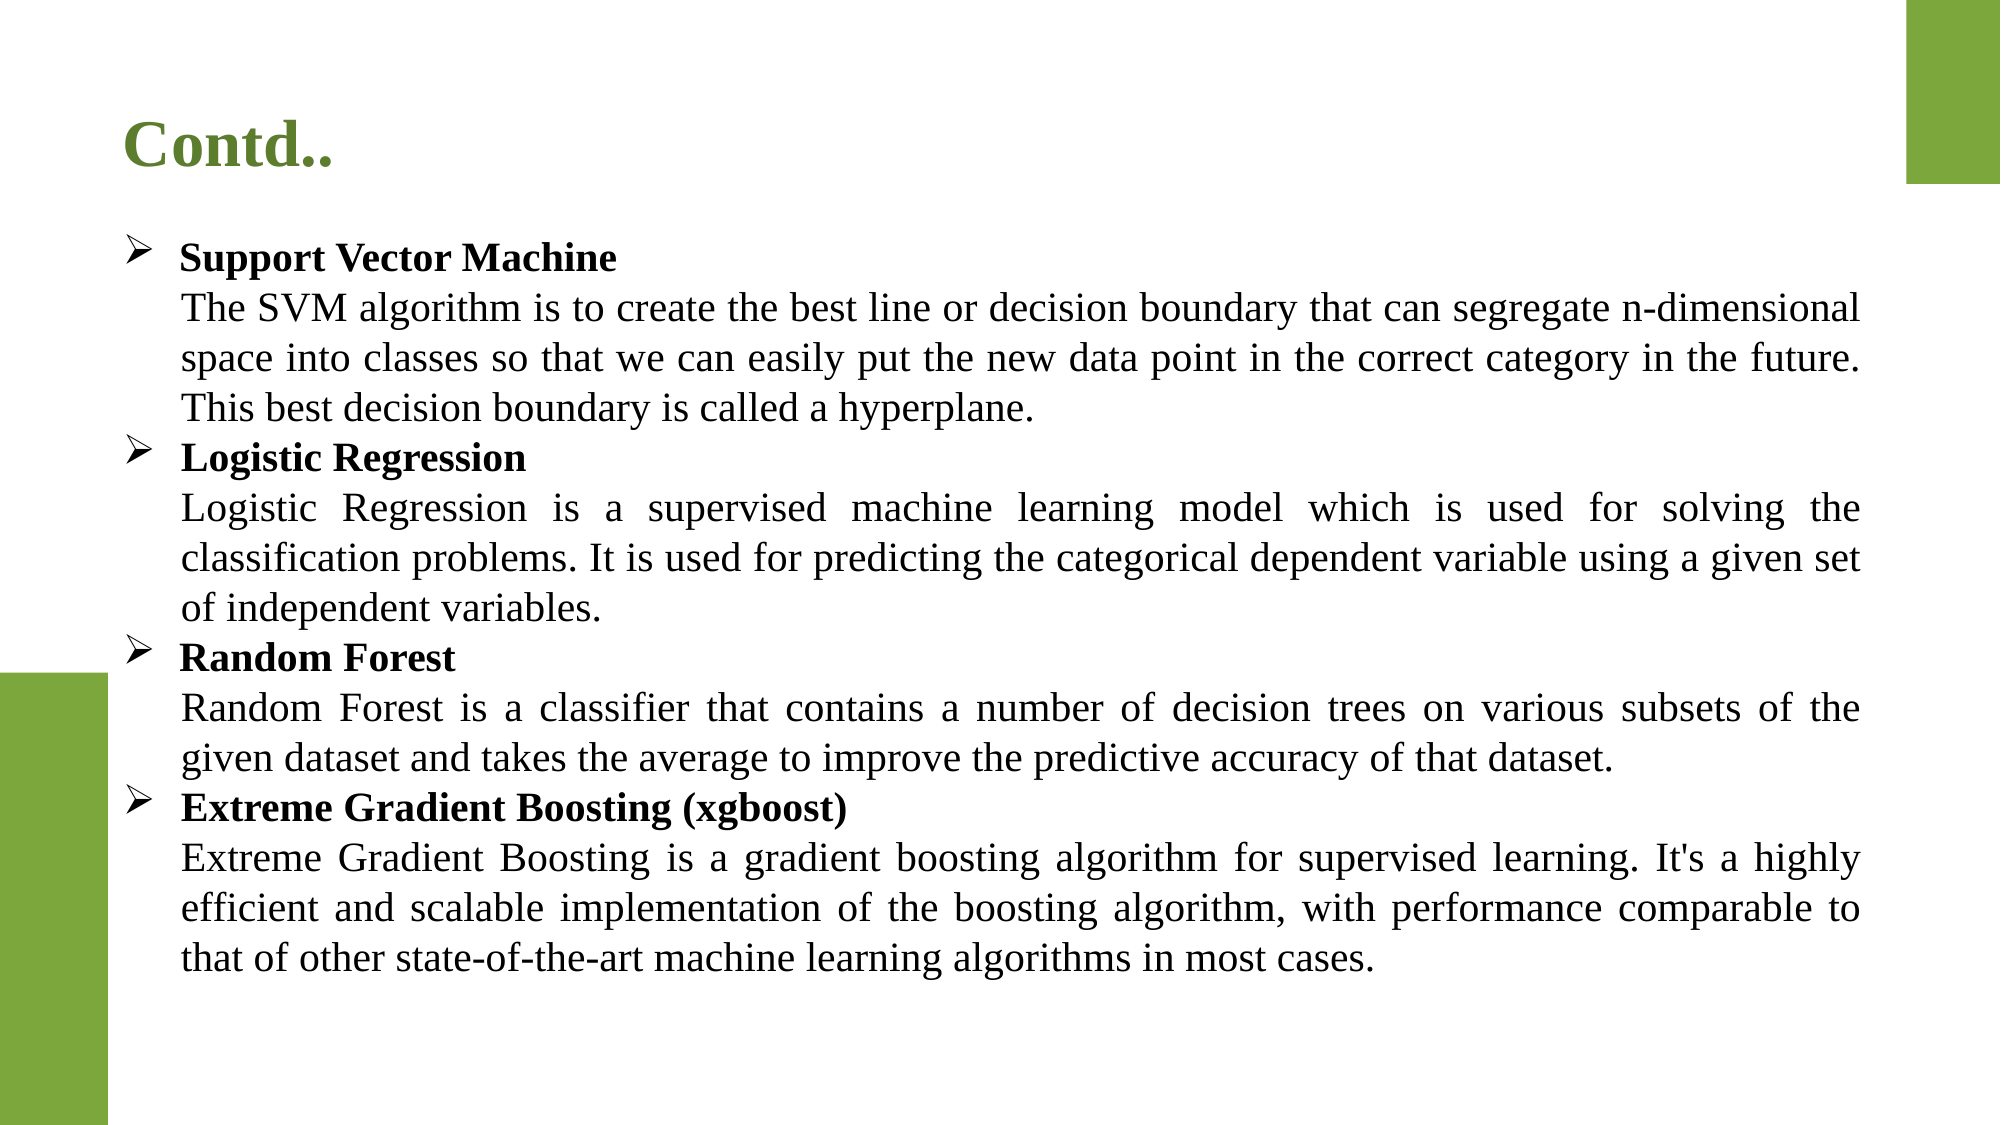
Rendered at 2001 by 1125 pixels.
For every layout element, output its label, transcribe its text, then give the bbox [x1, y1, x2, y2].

text_box [0, 672, 108, 1125]
text_box [1906, 0, 2000, 184]
text_box Contd.. Support Vector Machine The SVM algorithm is to create the best line or decision boundary that can segregate n-dimensional space into classes so that we can easily put the new data point in the correct category in the future. This best decision boundary is called a hyperplane. Logistic Regression Logistic Regression is a supervised machine learning model which is used for solving the classification problems. It is used for predicting the categorical dependent variable using a given set of independent variables. Random Forest Random Forest is a classifier that contains a number of decision trees on various subsets of the given dataset and takes the average to improve the predictive accuracy of that dataset. Extreme Gradient Boosting (xgboost) Extreme Gradient Boosting is a gradient boosting algorithm for supervised learning. It's a highly efficient and scalable implementation of the boosting algorithm, with performance comparable to that of other state-of-the-art machine learning algorithms in most cases. [108, 91, 1878, 1032]
